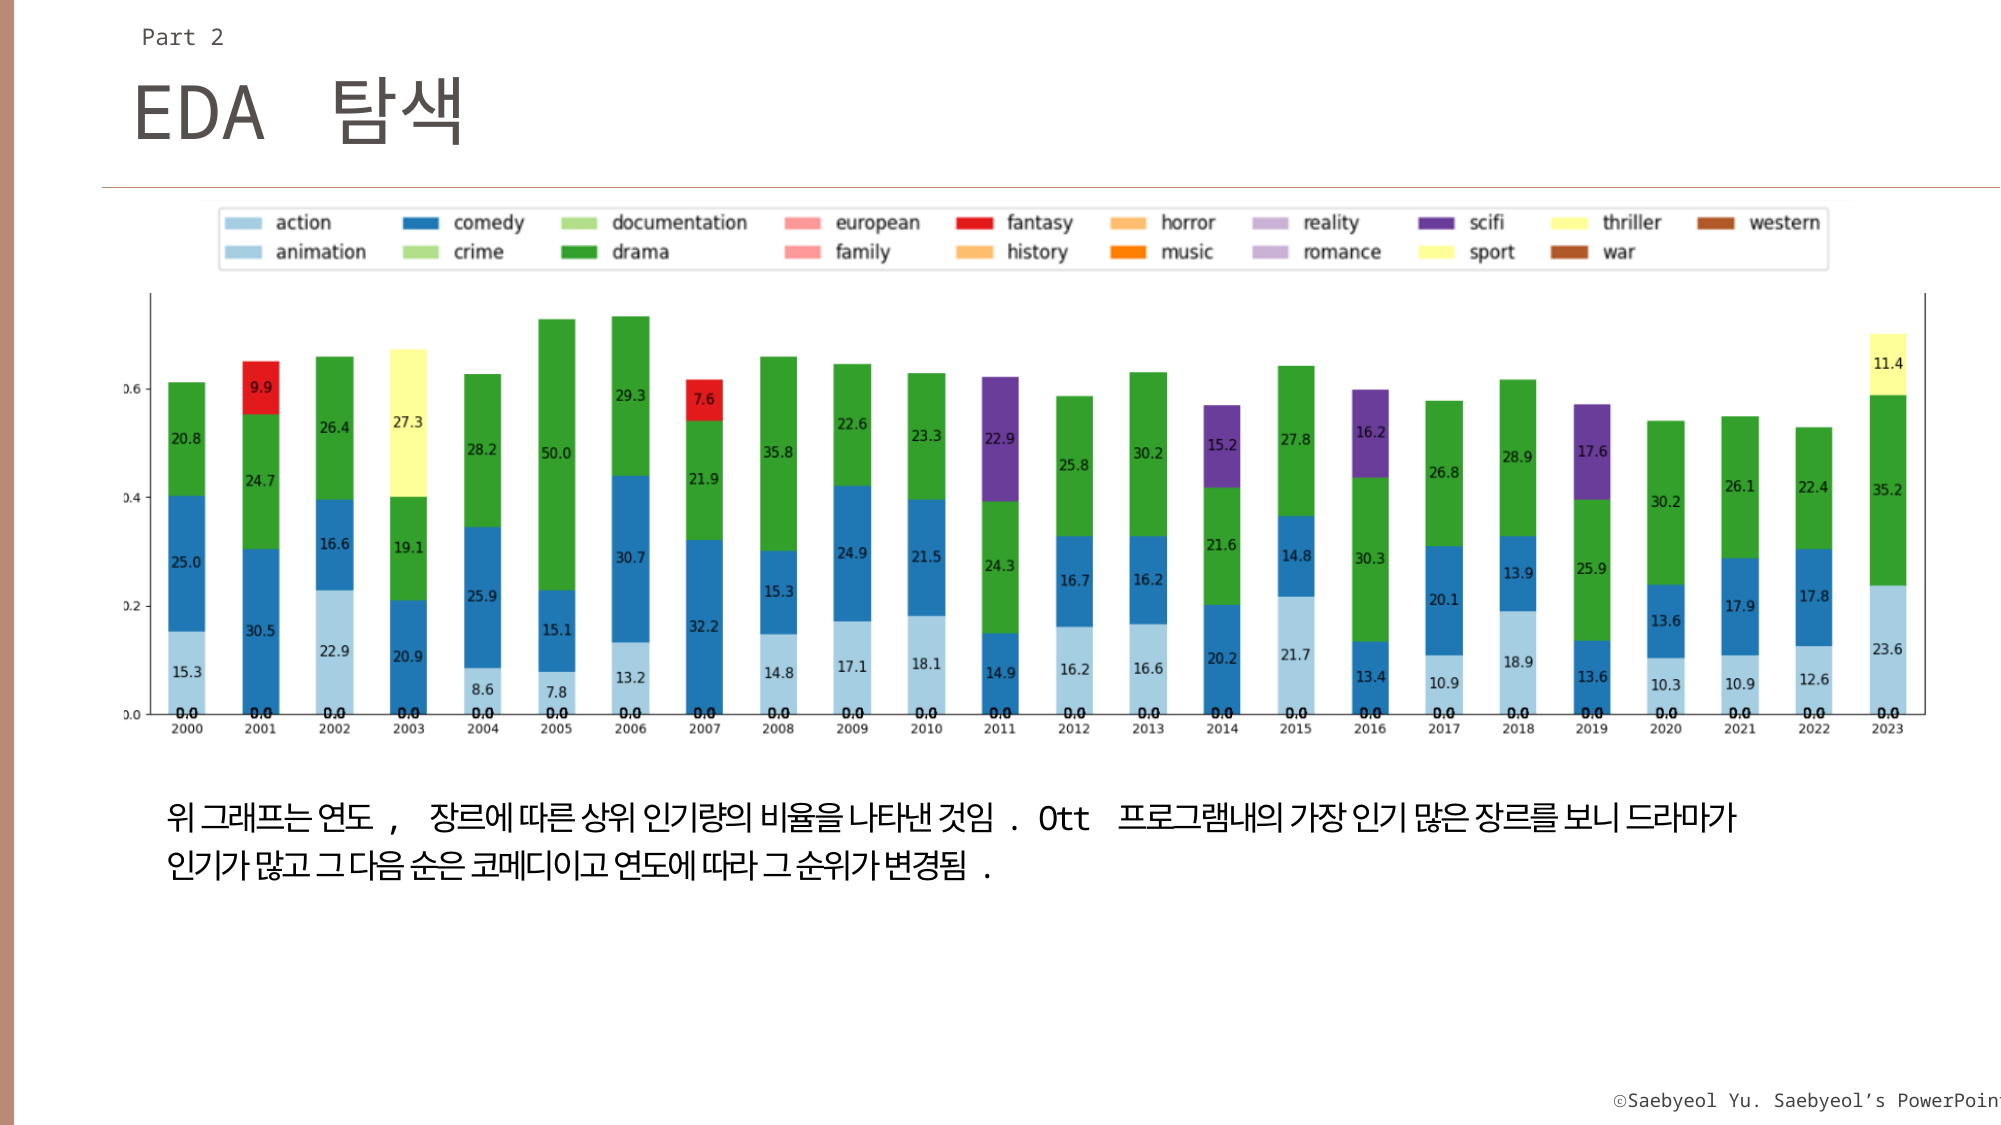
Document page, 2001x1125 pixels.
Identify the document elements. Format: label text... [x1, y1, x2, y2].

picture [200, 200, 1853, 291]
text_box Part 2 [126, 15, 239, 58]
text_box 위 그래프는 연도, 장르에 따른 상위 인기량의 비율을 나타낸 것임. Ott 프로그램내의 가장 인기 많은 장르를 보니 드라마가 인기가 많고 그 다음 순은 코메디이고 연도에 따라 그 순위가 변경됨. [151, 782, 1751, 893]
text_box [0, 0, 15, 1125]
picture [123, 293, 1936, 742]
text_box EDA 탐색 [116, 57, 483, 163]
